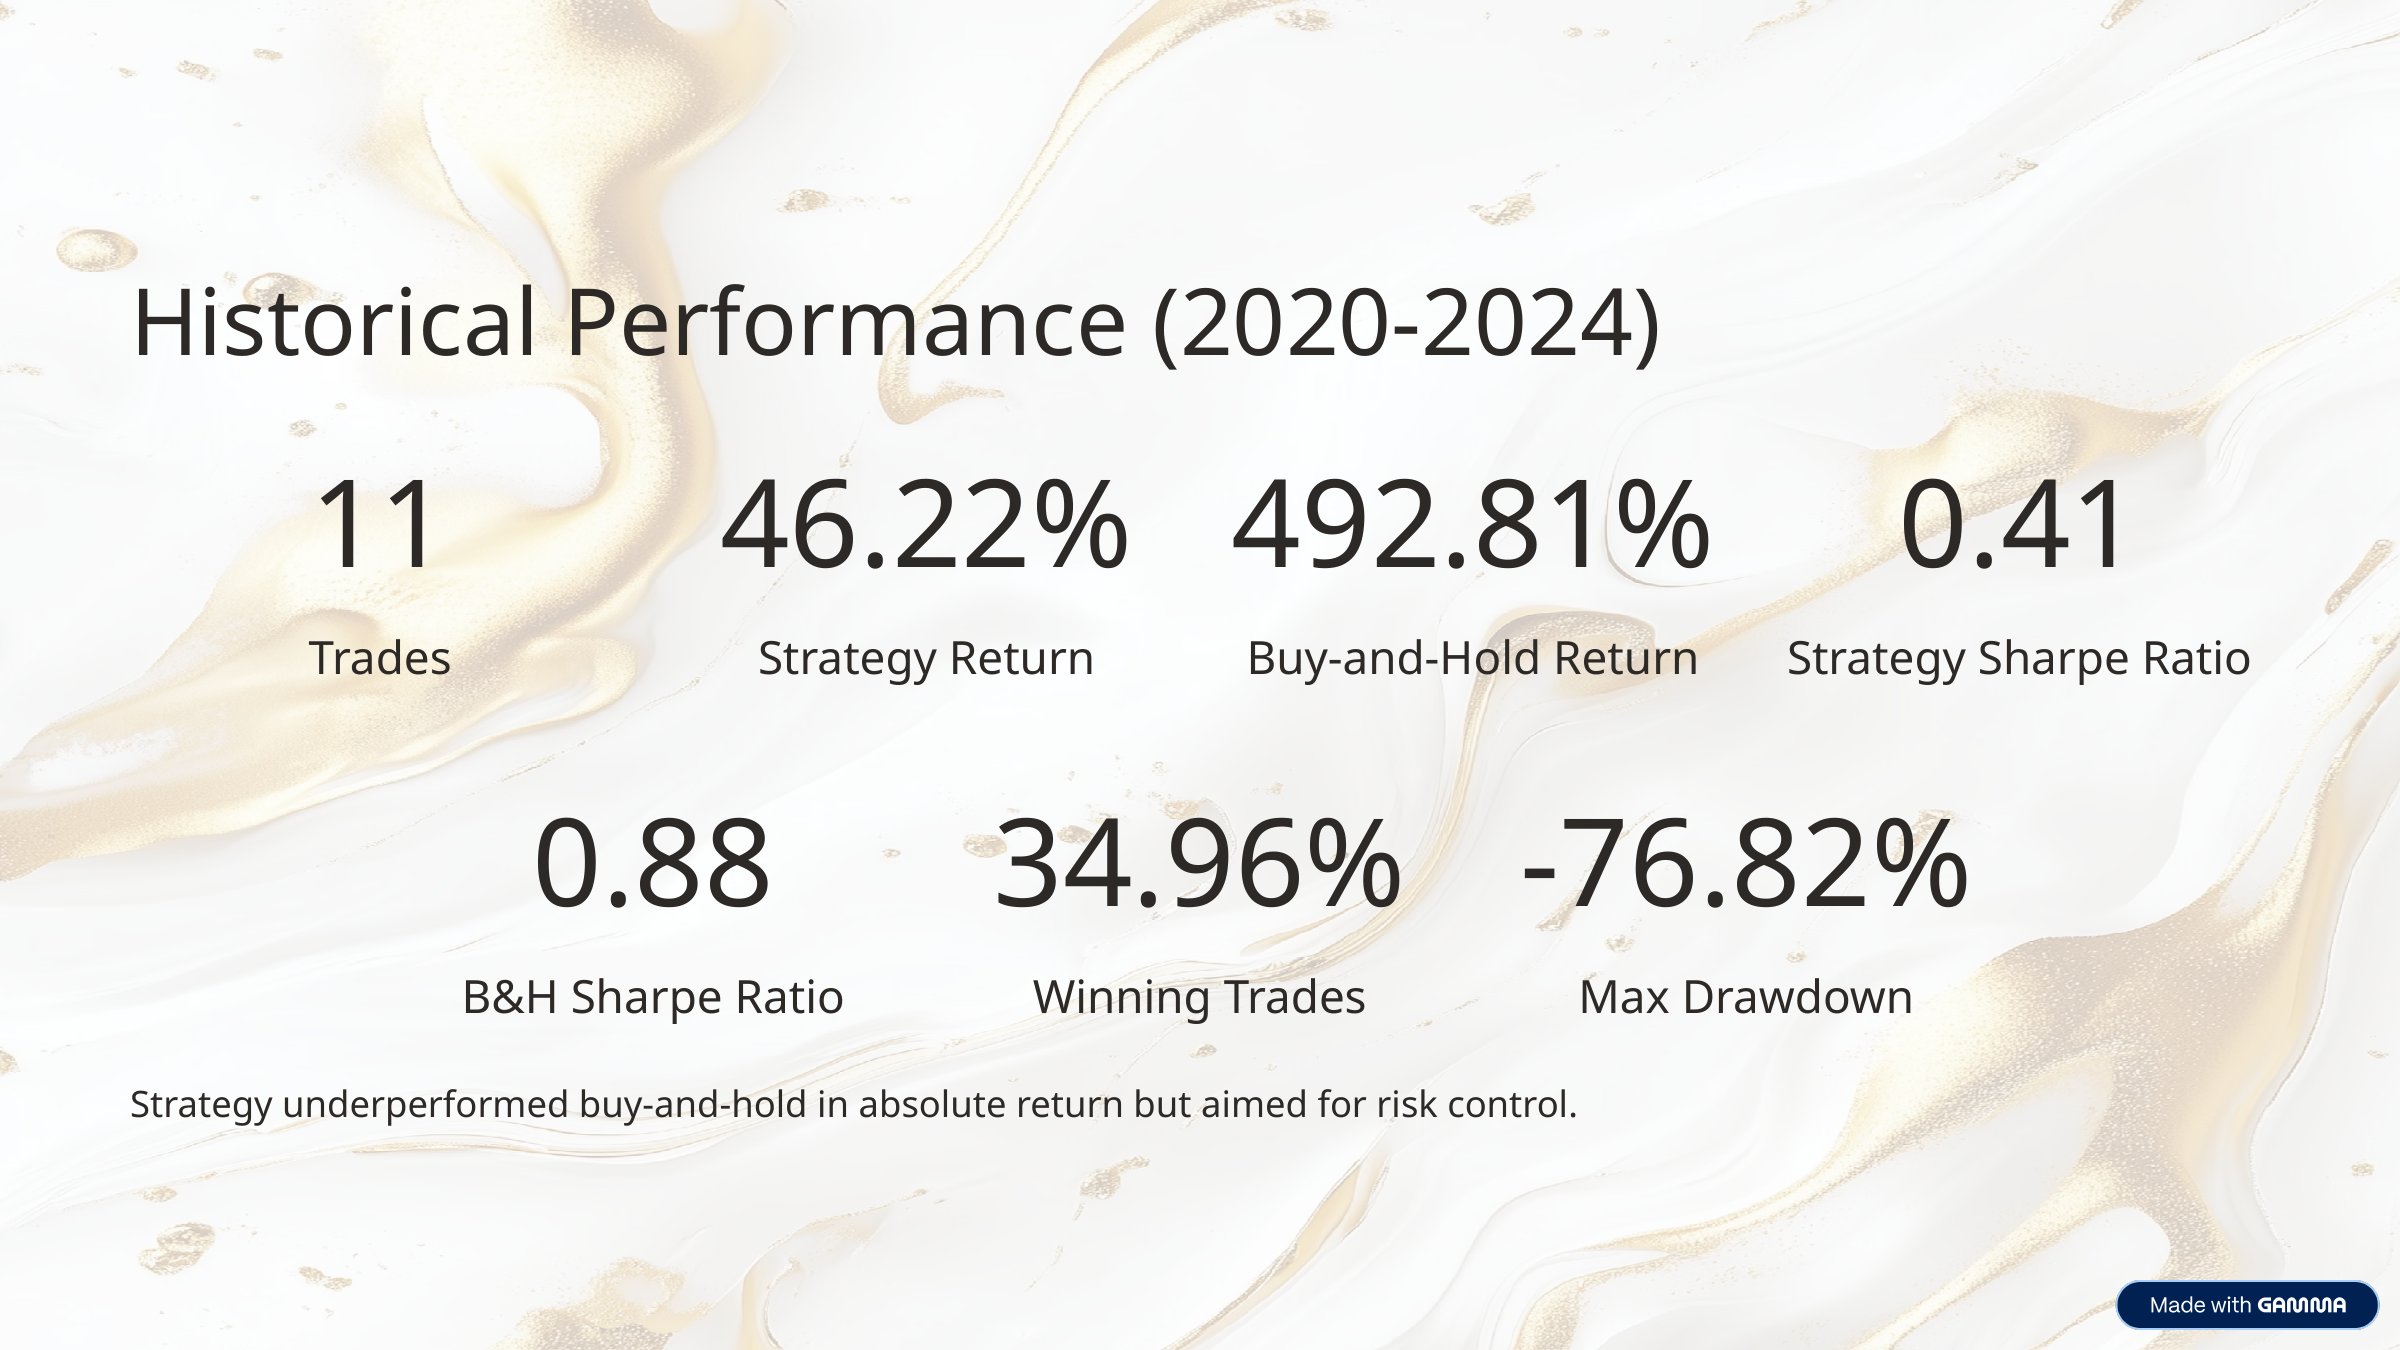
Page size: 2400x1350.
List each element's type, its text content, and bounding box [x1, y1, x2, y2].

text_box -76.82% [1496, 784, 1997, 908]
picture [2106, 1271, 2389, 1339]
text_box Strategy underperformed buy-and-hold in absolute return but aimed for risk control. [130, 1053, 2270, 1114]
text_box Strategy Sharpe Ratio [1772, 614, 2267, 673]
text_box Trades [147, 614, 613, 673]
text_box Buy-and-Hold Return [1237, 614, 1709, 673]
text_box Winning Trades [967, 953, 1433, 1012]
text_box 0.41 [1769, 445, 2270, 569]
text_box 11 [130, 445, 631, 569]
text_box Max Drawdown [1513, 953, 1979, 1012]
text_box 34.96% [949, 784, 1450, 908]
text_box 0.88 [403, 784, 904, 908]
text_box 46.22% [676, 445, 1177, 569]
text_box Historical Performance (2020-2024) [130, 236, 1738, 353]
text_box 492.81% [1223, 445, 1724, 569]
text_box B&H Sharpe Ratio [420, 953, 886, 1012]
text_box Strategy Return [694, 614, 1160, 673]
